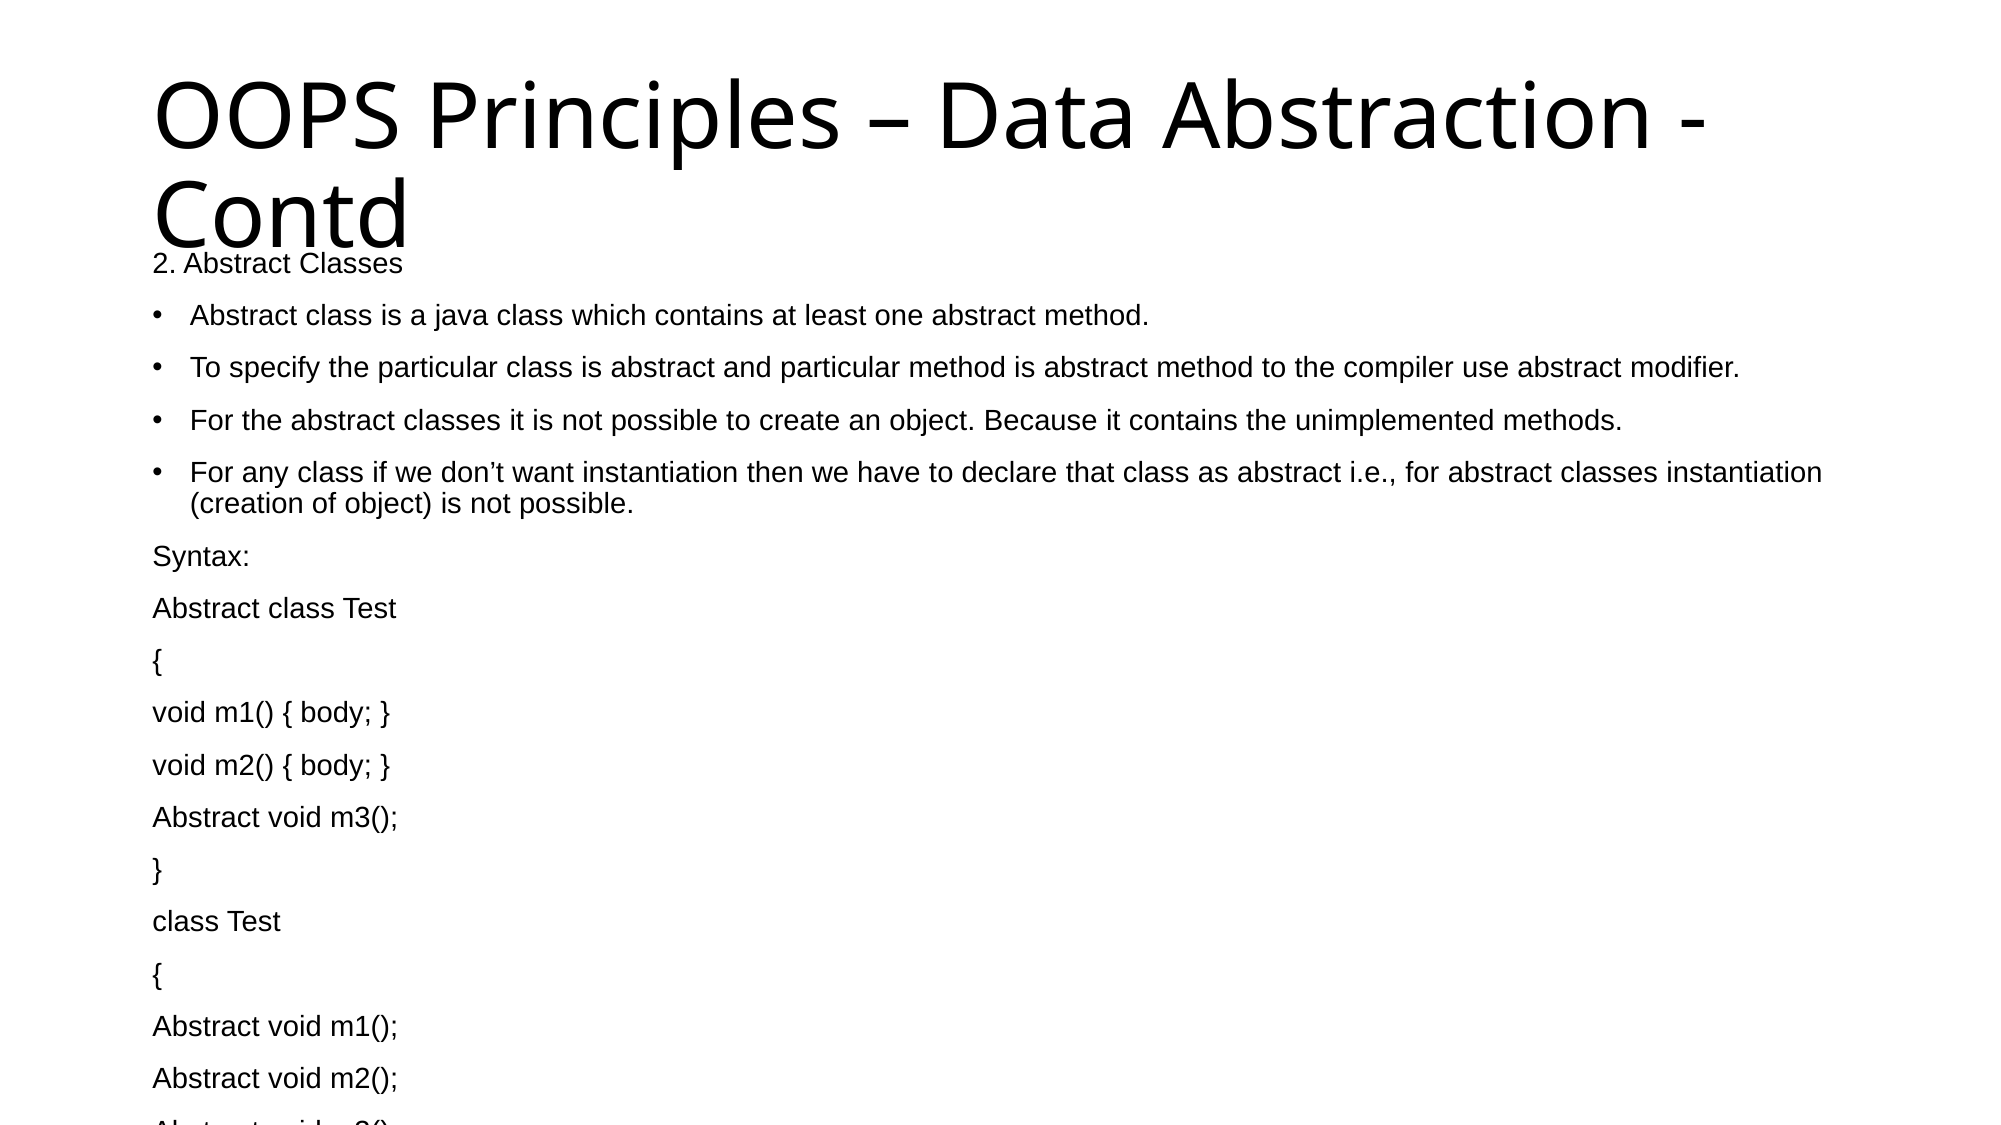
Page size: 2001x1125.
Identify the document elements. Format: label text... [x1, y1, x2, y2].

list 2. Abstract Classes Abstract class is a java class which contains at least one abstract method. To specify the particular class is abstract and particular method is abstract method to the compiler use abstract modifier. For the abstract classes it is not possible to create an object. Because it contains the unimplemented methods. For any class if we don’t want instantiation then we have to declare that class as abstract i.e., for abstract classes instantiation (creation of object) is not possible. Syntax: Abstract class Test { void m1() { body; } void m2() { body; } Abstract void m3(); } class Test { Abstract void m1(); Abstract void m2(); Abstract void m3(); } [137, 240, 1863, 1125]
title OOPS Principles – Data Abstraction - Contd [137, 59, 1863, 240]
